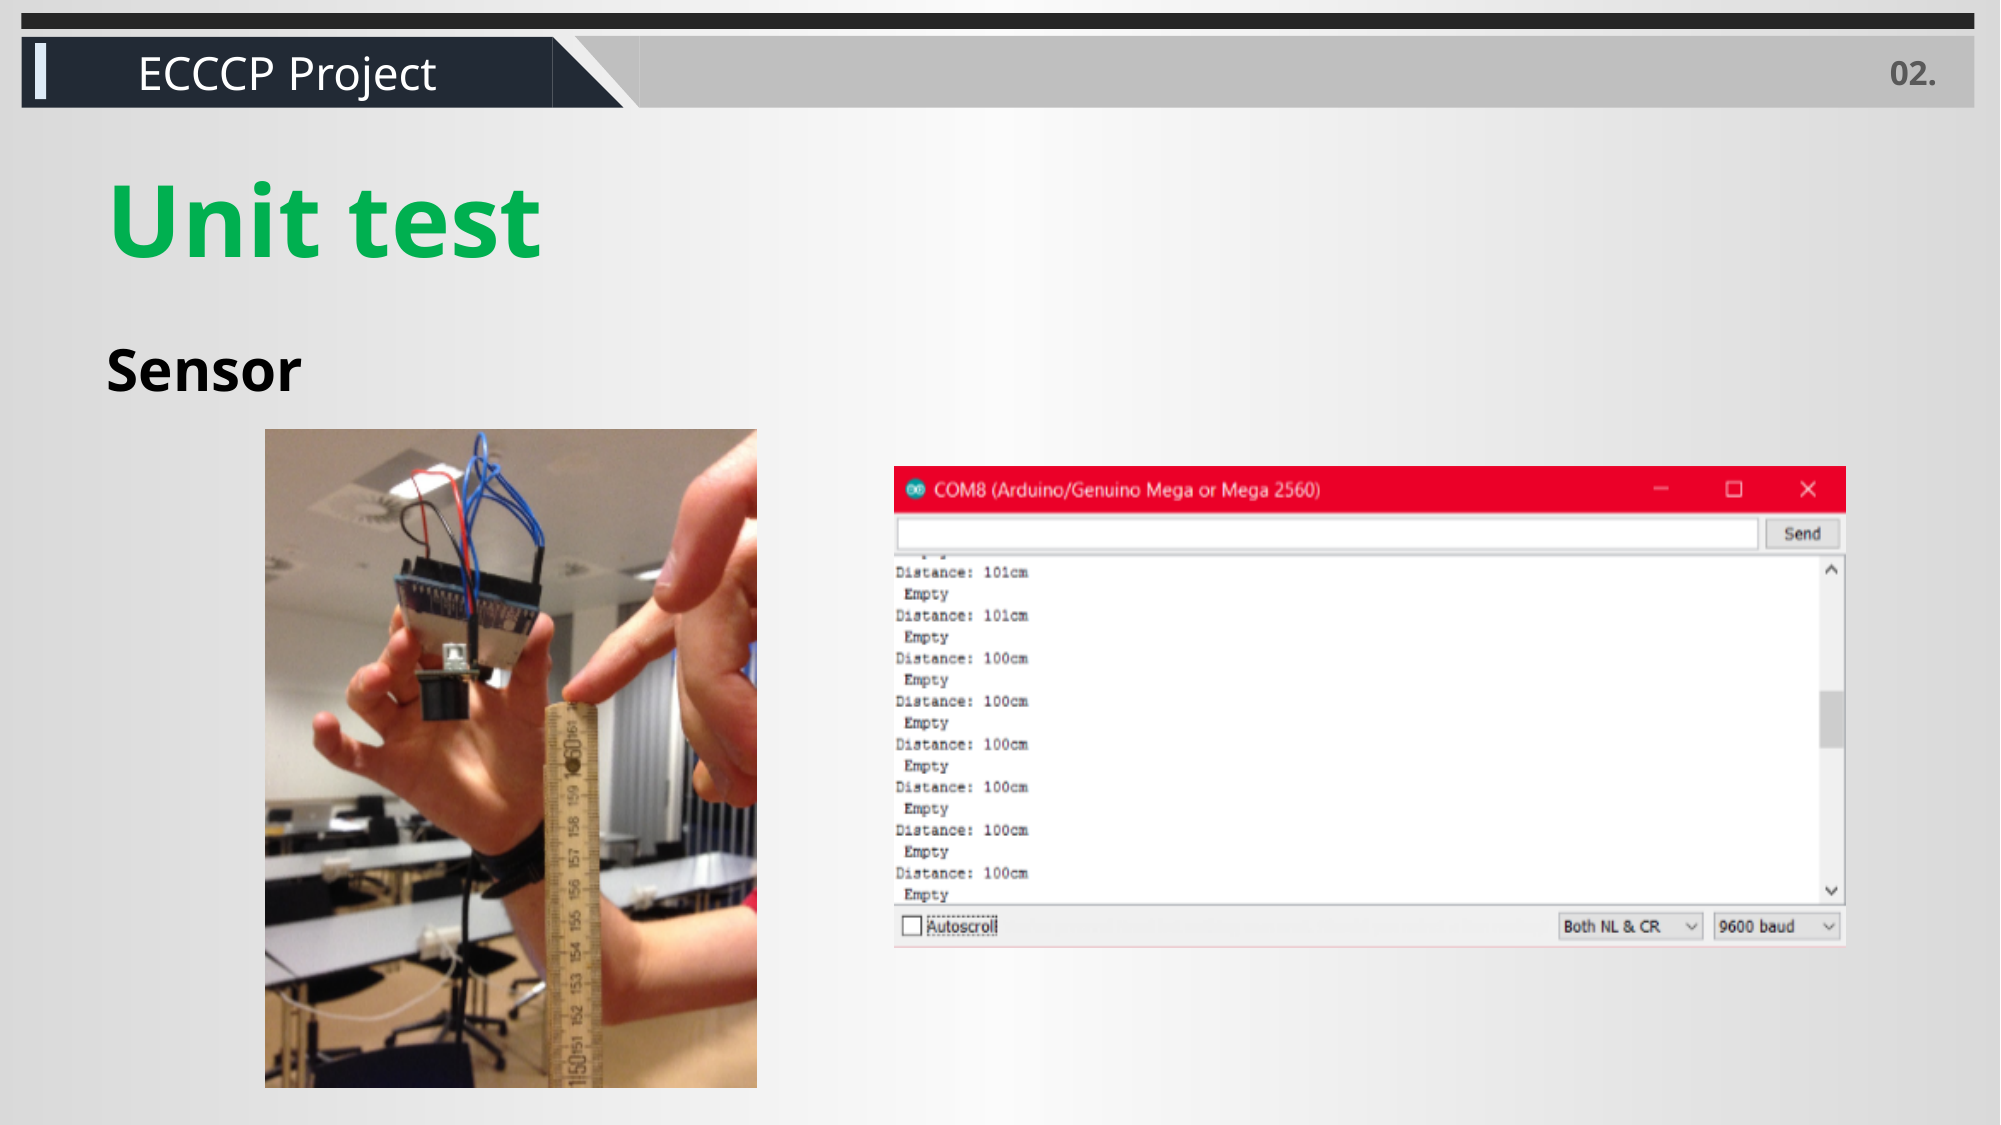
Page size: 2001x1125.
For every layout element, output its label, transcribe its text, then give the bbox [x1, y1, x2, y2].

text_box [34, 42, 47, 100]
title Unit test [91, 116, 1817, 334]
list Sensor [91, 333, 1363, 1082]
text_box ECCCP Project [21, 36, 551, 109]
picture [894, 466, 1846, 948]
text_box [574, 35, 1975, 108]
text_box [551, 34, 626, 109]
text_box [20, 12, 1975, 30]
picture [265, 429, 757, 1088]
